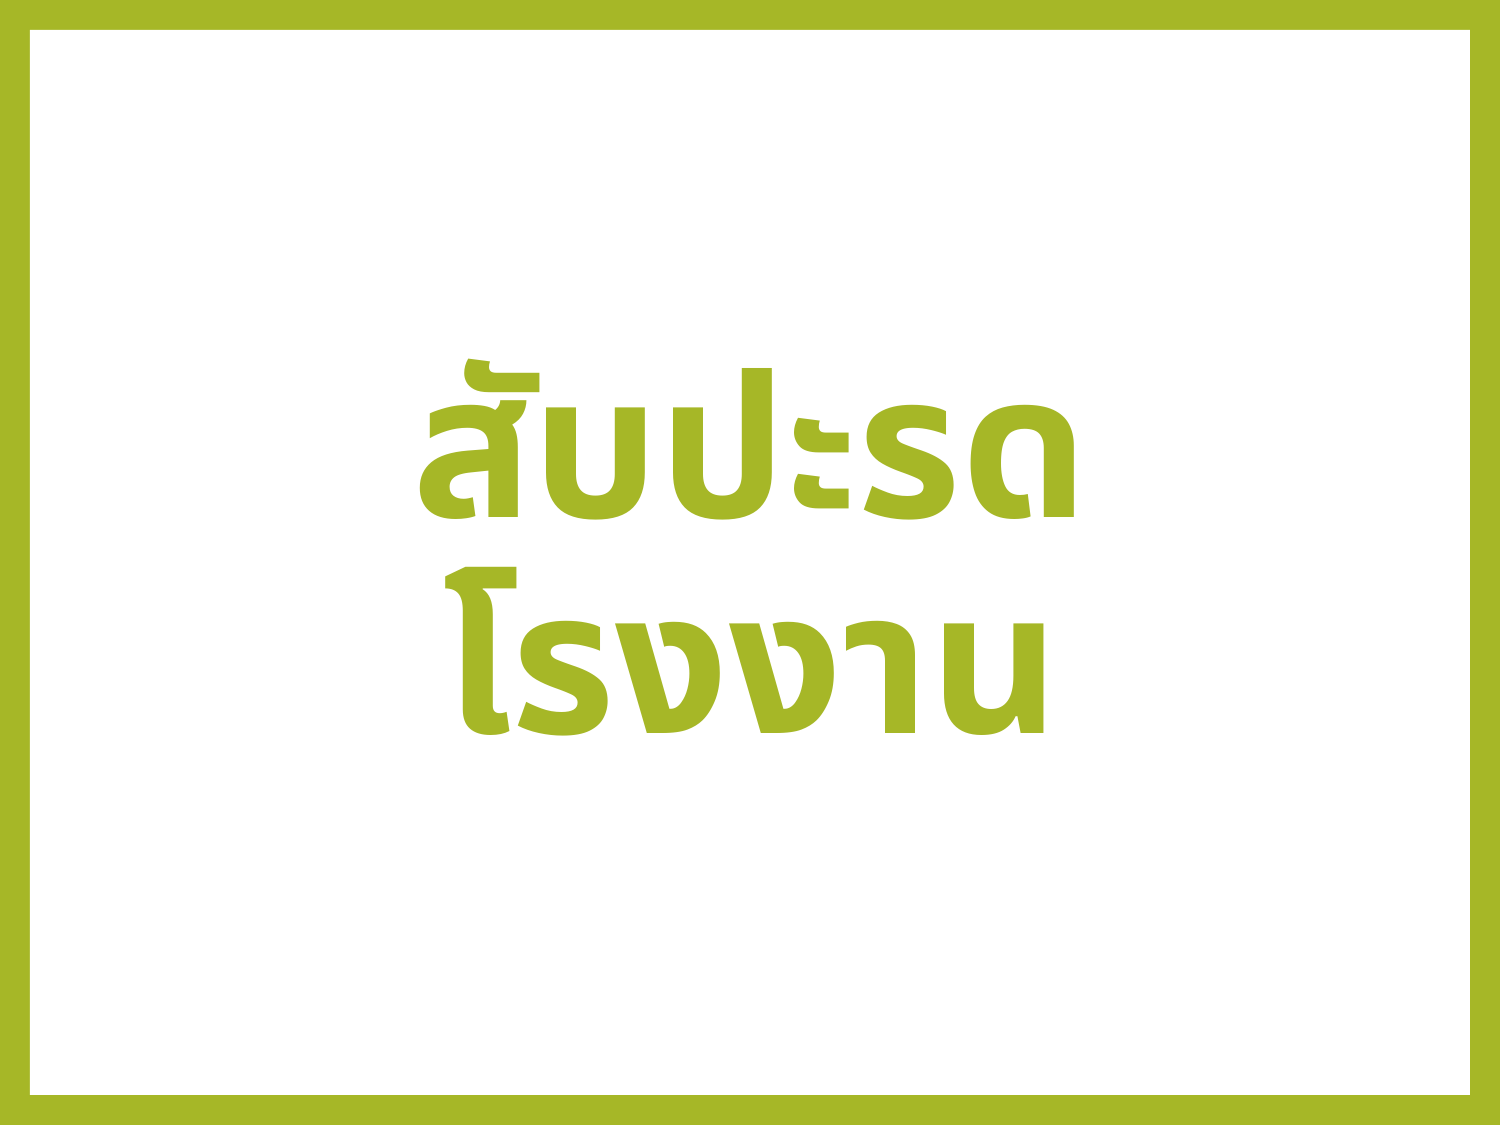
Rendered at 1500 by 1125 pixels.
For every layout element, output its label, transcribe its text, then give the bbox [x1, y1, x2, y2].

list สับปะรดโรงงาน [140, 337, 1356, 1000]
